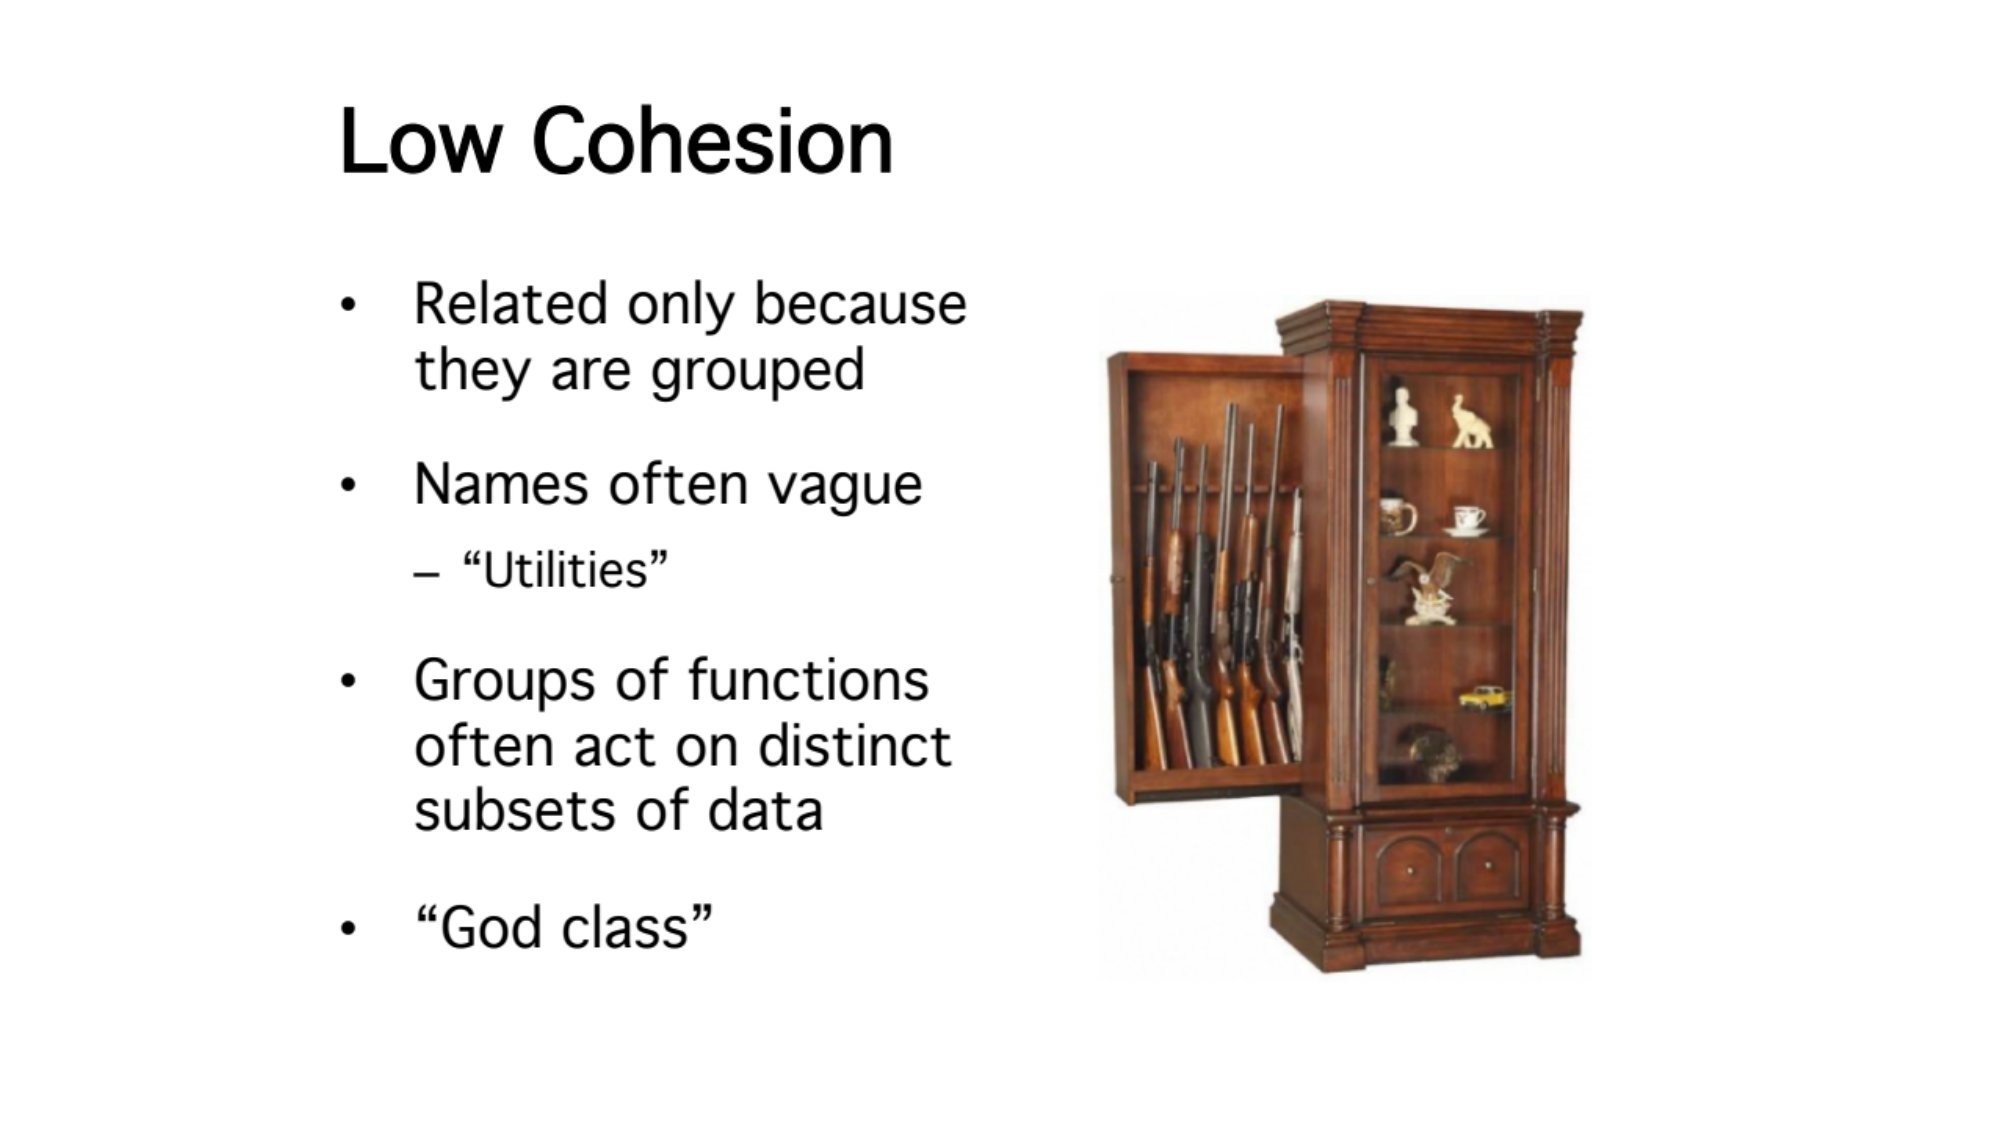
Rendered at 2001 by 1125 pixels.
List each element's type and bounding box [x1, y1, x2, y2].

picture [249, 0, 1750, 1125]
